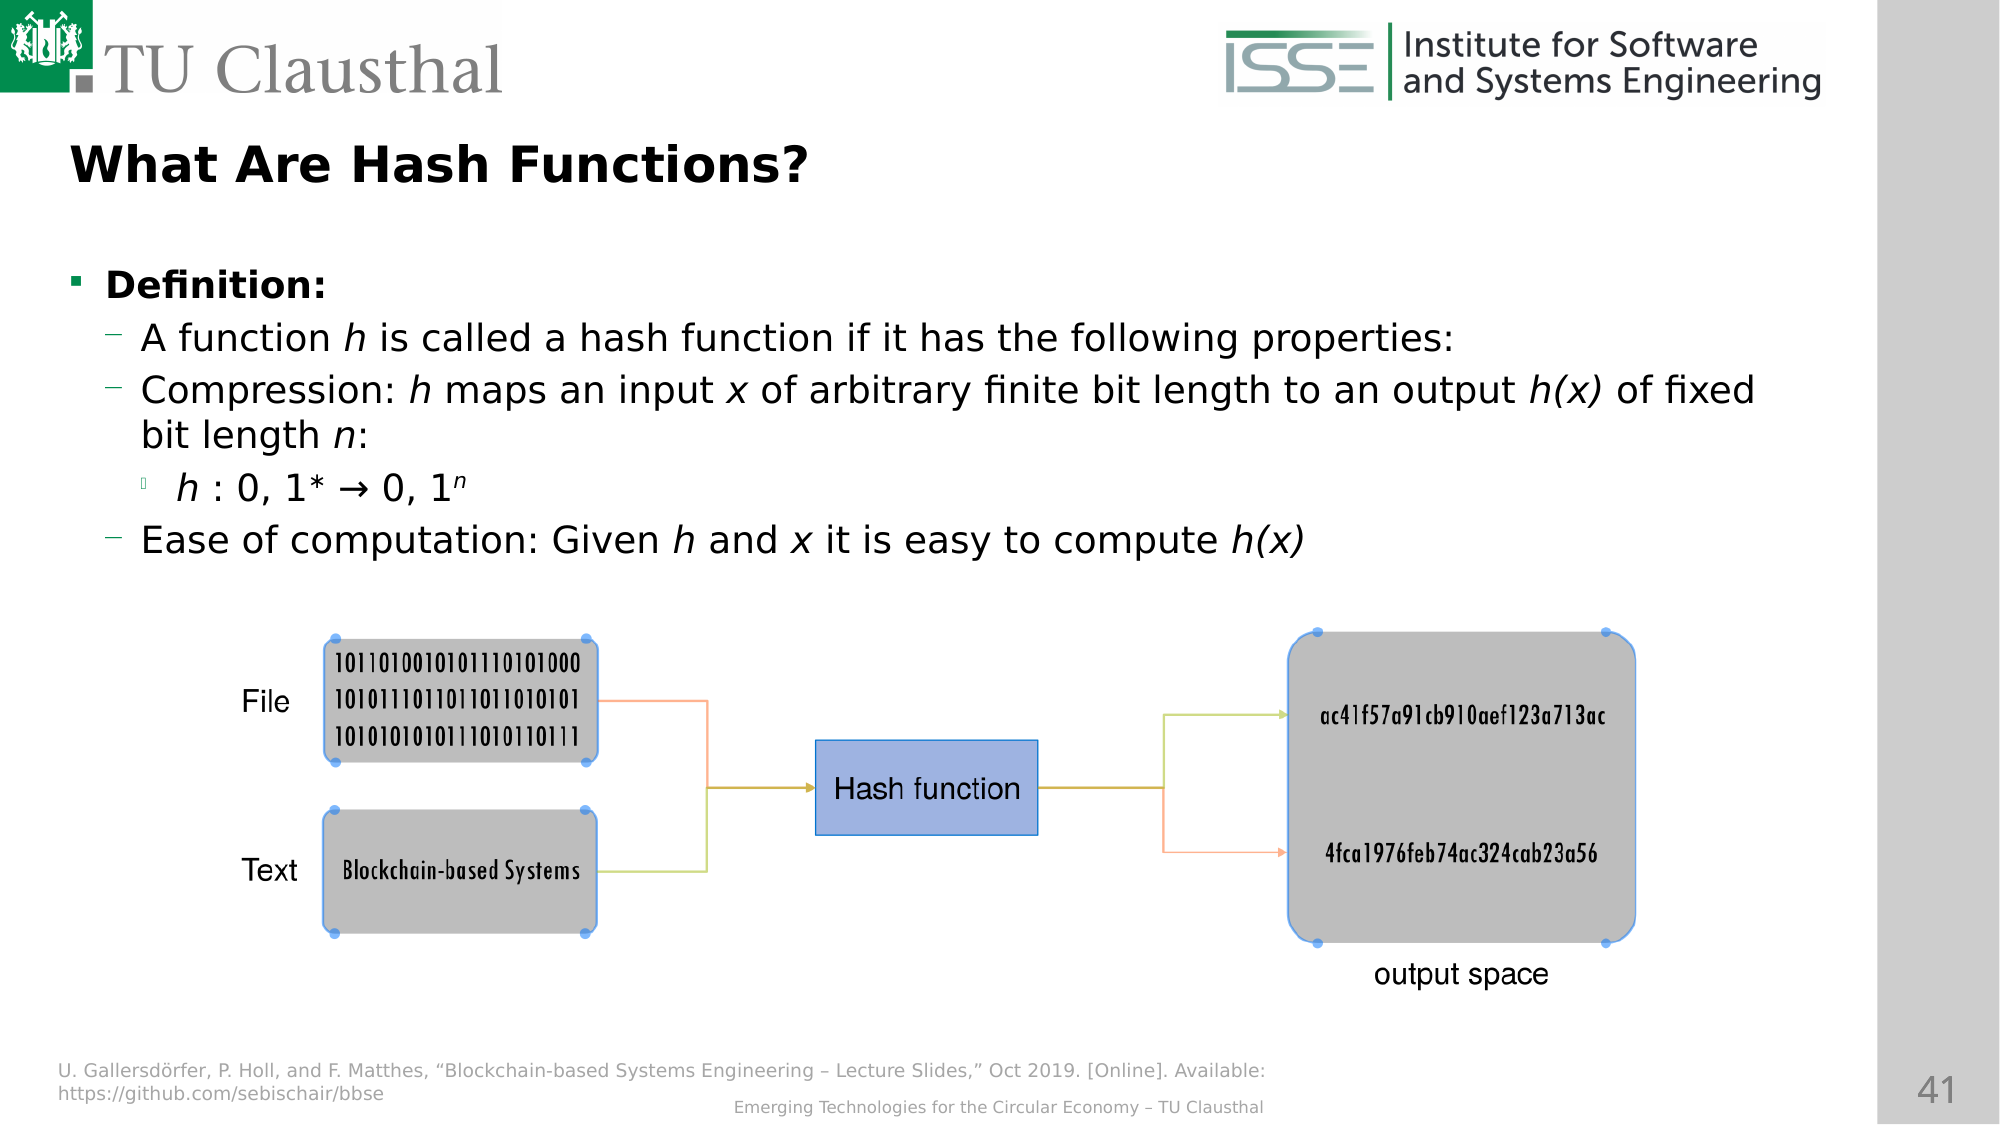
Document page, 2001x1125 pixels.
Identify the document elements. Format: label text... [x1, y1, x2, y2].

picture [1218, 22, 1826, 107]
text_box U. Gallersdörfer, P. Holl, and F. Matthes, “Blockchain-based Systems Engineering – Lecture Slides,” Oct 2019. [Online]. Available: https://github.com/sebischair/bbse [43, 1051, 1521, 1112]
picture [0, 0, 502, 93]
text_box What Are Hash Functions? [55, 125, 1819, 208]
picture [226, 569, 1650, 1031]
text_box Definition: A function h is called a hash function if it has the following properties: Compression: h maps an input x of arbitrary finite bit length to an output h(x) of fixed bit length n: h : 0, 1∗ → 0, 1n Ease of computation: Given h and x it is easy to compute h(x) [55, 208, 1819, 1035]
